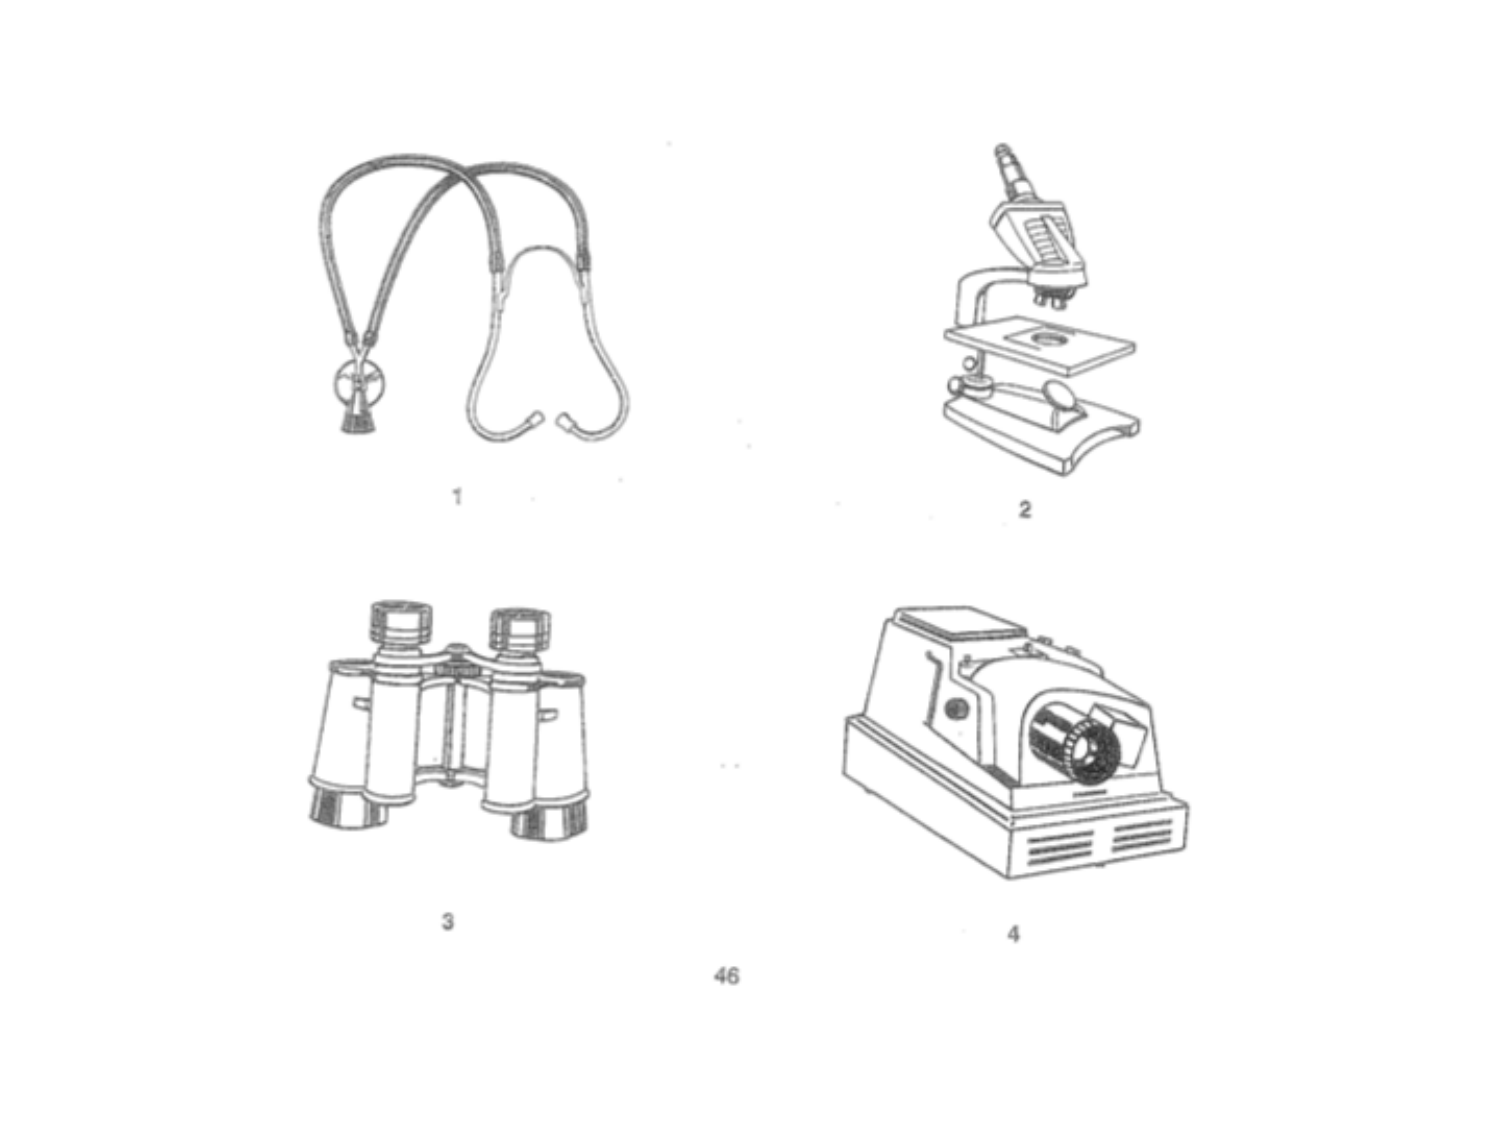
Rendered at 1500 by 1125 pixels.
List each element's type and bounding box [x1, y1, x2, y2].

picture [253, 110, 1244, 1013]
